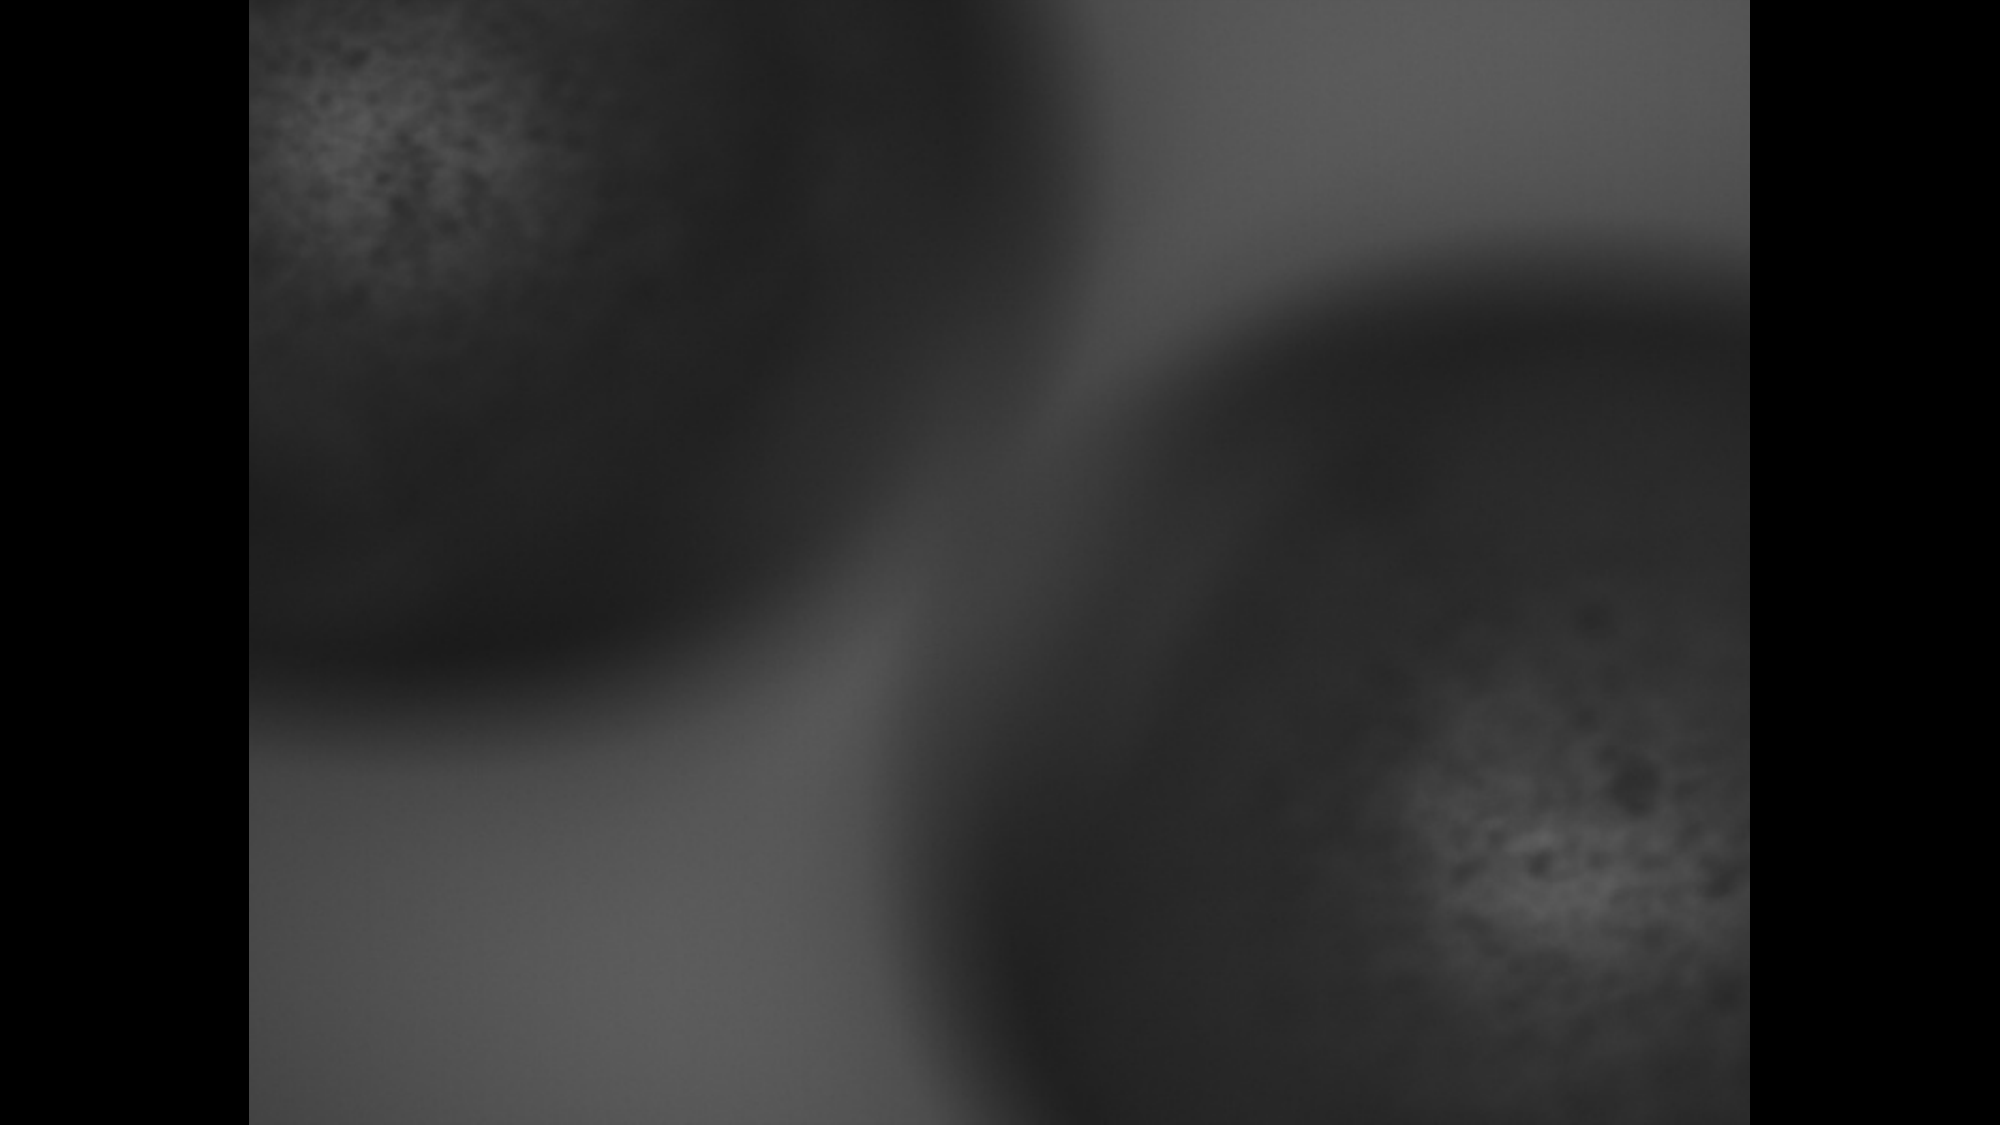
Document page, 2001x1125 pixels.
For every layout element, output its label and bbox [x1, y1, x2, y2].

picture [249, 0, 1750, 1125]
